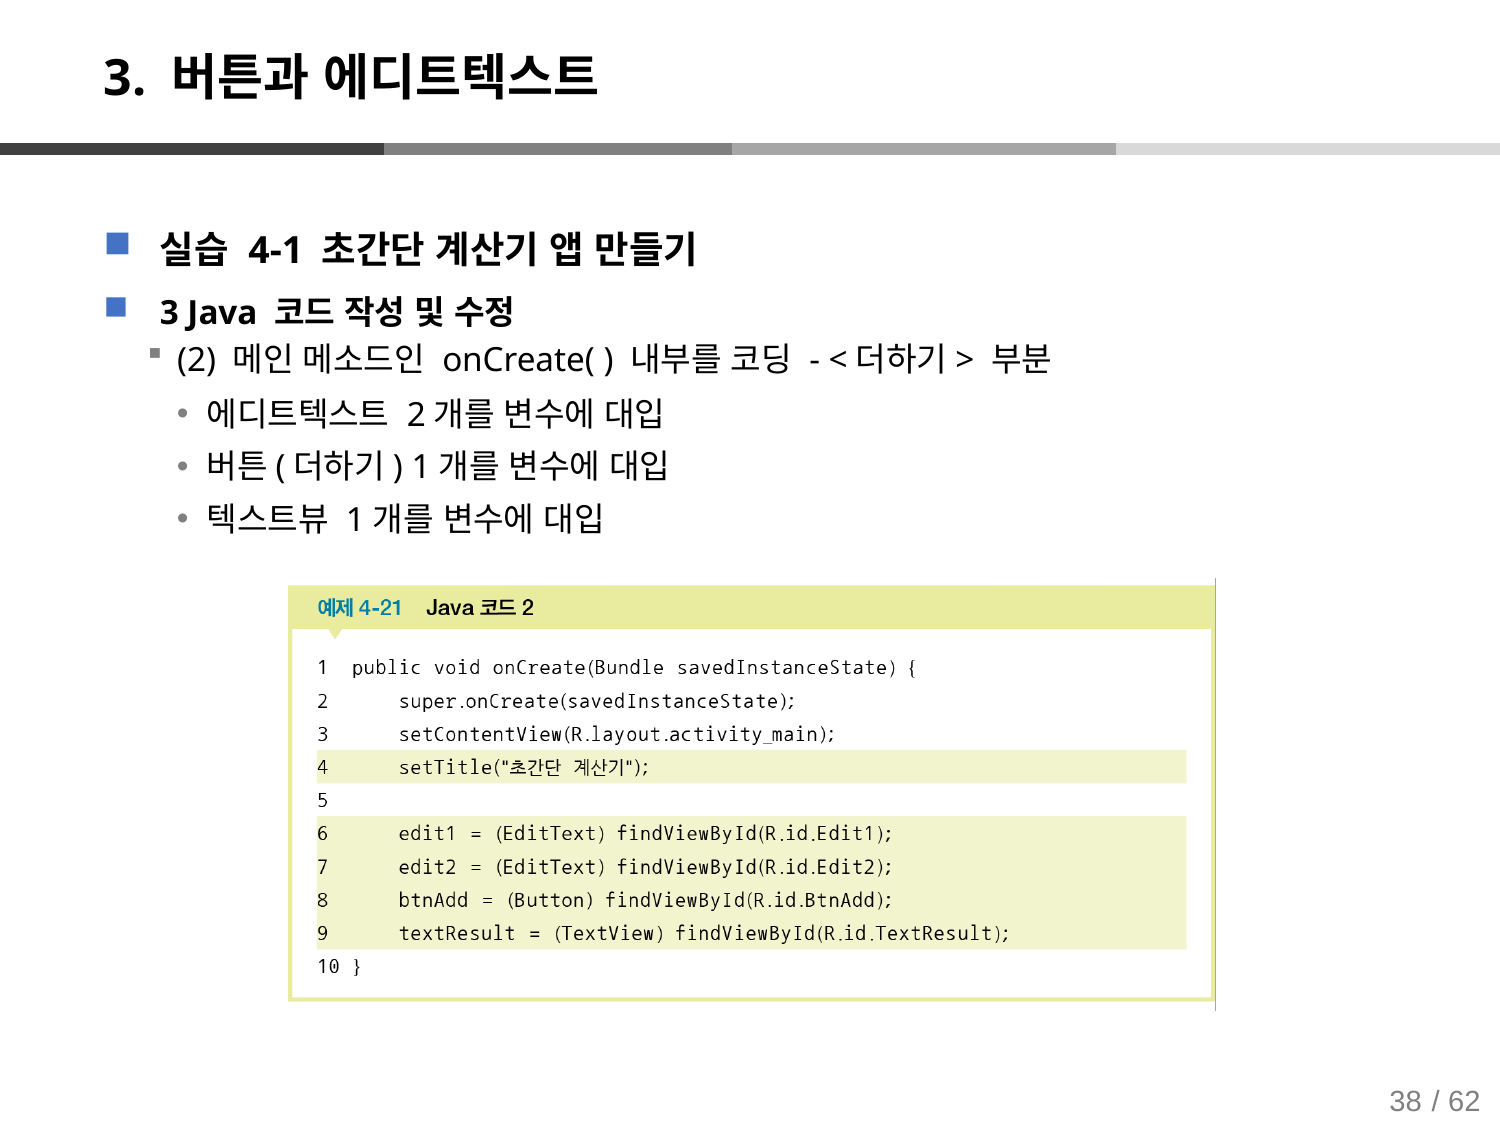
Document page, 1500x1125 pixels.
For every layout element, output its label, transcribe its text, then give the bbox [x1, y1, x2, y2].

list 실습 4-1 초간단 계산기 앱 만들기 3 Java 코드 작성 및 수정 (2) 메인 메소드인 onCreate( ) 내부를 코딩 - <더하기> 부분 에디트텍스트 2개를 변수에 대입 버튼(더하기) 1개를 변수에 대입 텍스트뷰 1개를 변수에 대입 [88, 196, 1436, 1083]
title 3. 버튼과 에디트텍스트 [88, 30, 1211, 121]
picture [278, 578, 1222, 1011]
